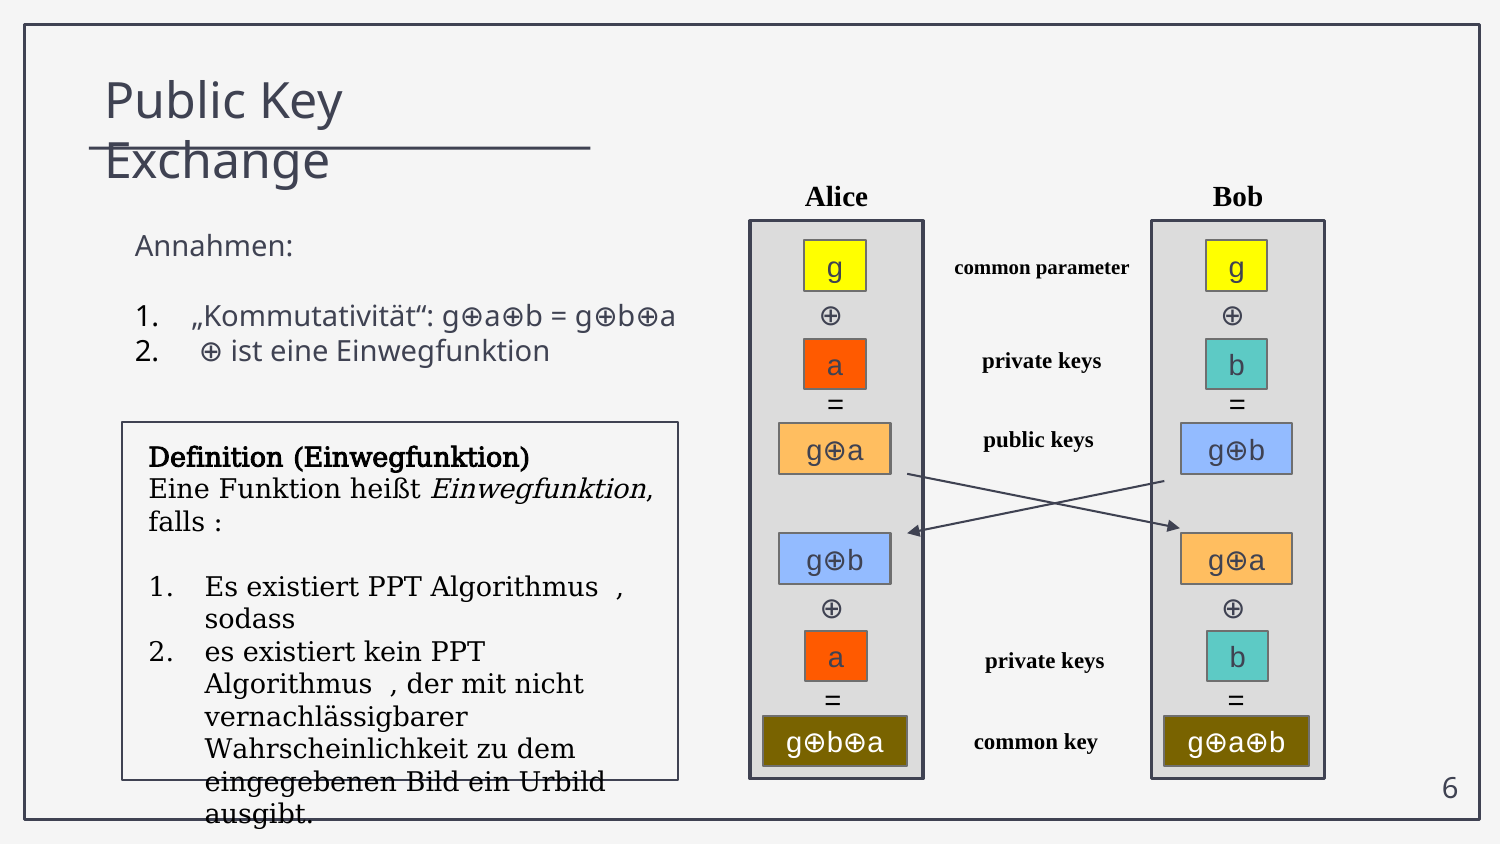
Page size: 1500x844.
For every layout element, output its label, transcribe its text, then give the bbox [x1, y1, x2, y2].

text_box private keys [935, 638, 1146, 681]
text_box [121, 421, 694, 829]
text_box common key [928, 719, 1146, 762]
text_box private keys [932, 338, 1146, 381]
text_box common parameter [932, 245, 1146, 286]
text_box Alice [785, 170, 888, 219]
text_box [749, 220, 924, 779]
text_box public keys [934, 417, 1144, 460]
title Public Key Exchange [89, 53, 591, 147]
text_box 6 [1427, 762, 1489, 812]
text_box Bob [1187, 170, 1289, 219]
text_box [906, 473, 1181, 529]
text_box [1151, 220, 1325, 779]
text_box Annahmen: „Kommutativität“: g⊕a⊕b = g⊕b⊕a ⊕ ist eine Einwegfunktion [120, 220, 694, 375]
